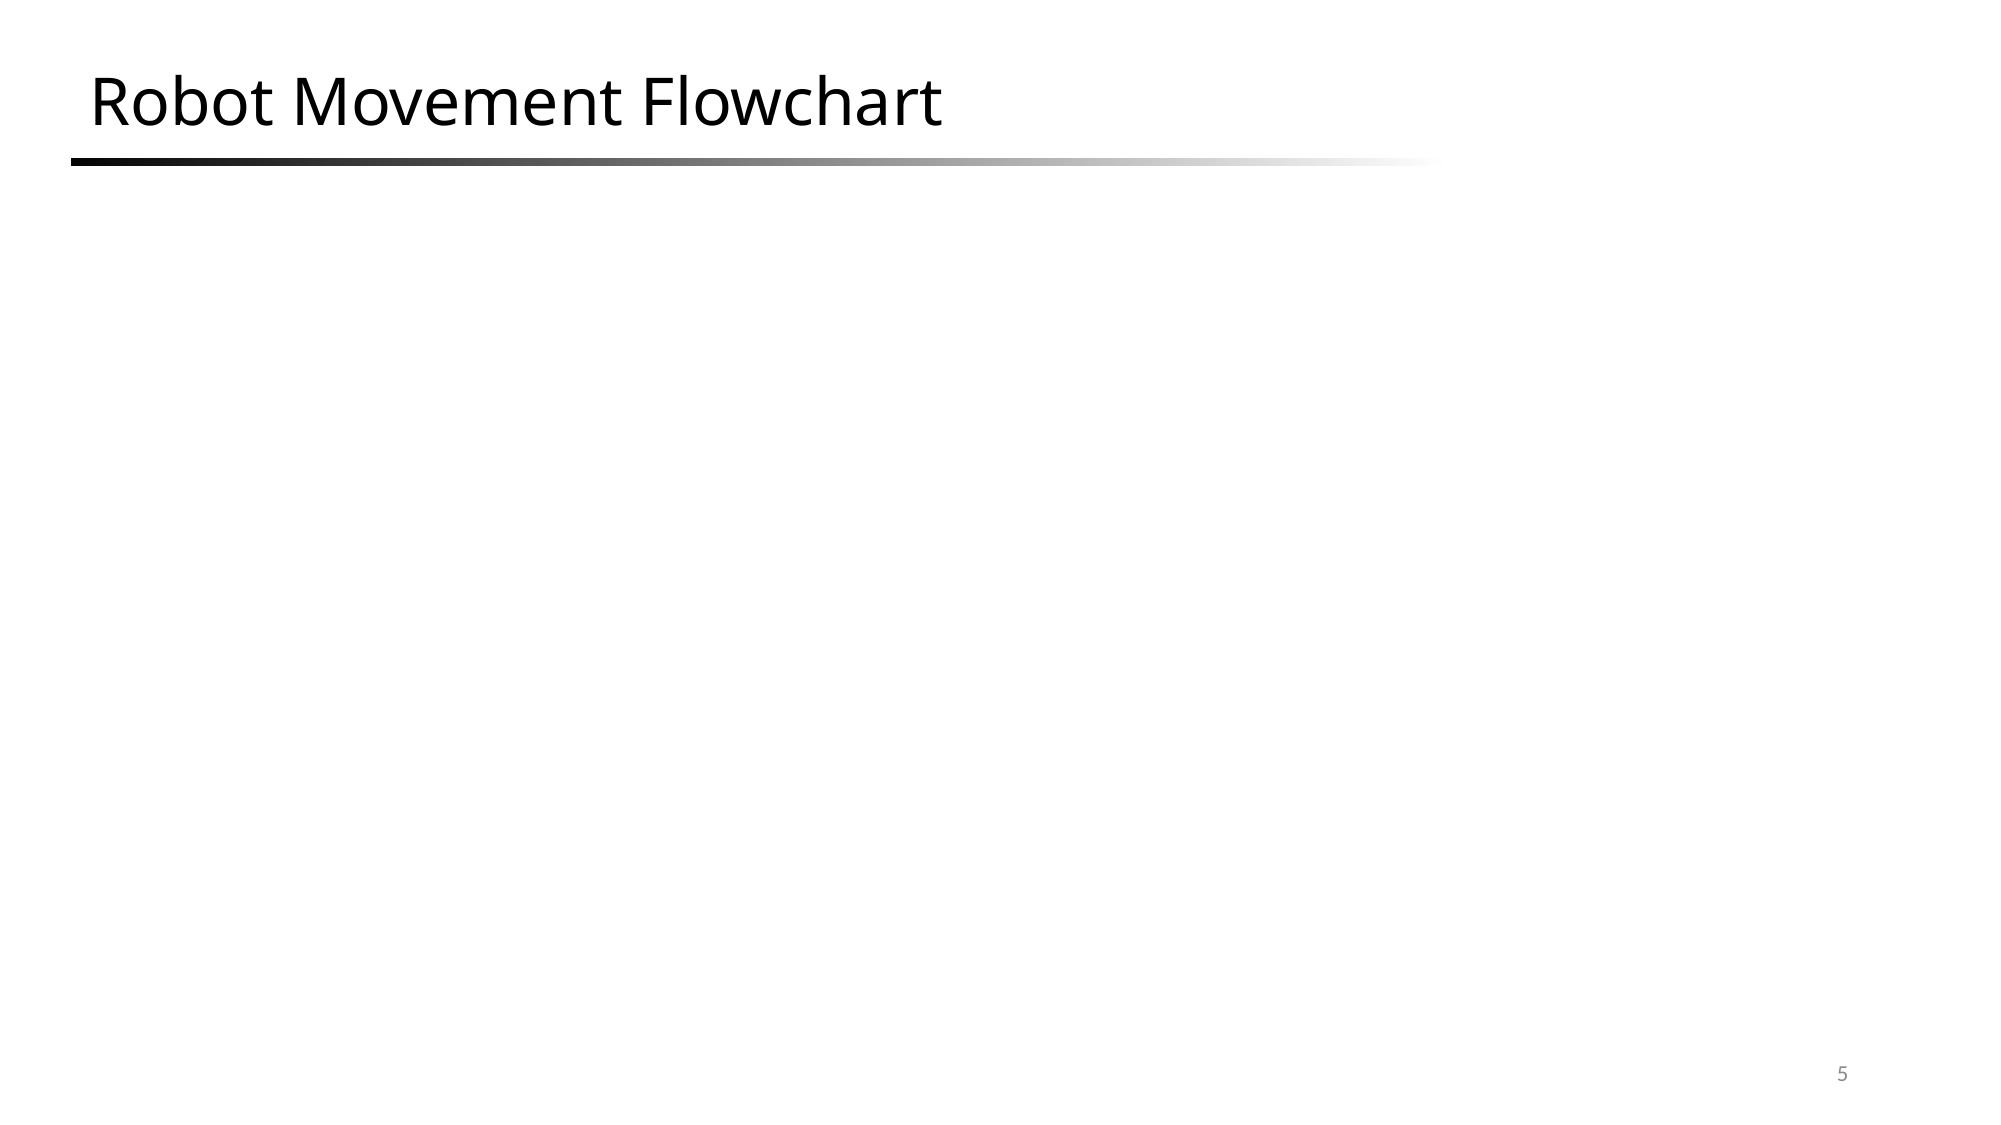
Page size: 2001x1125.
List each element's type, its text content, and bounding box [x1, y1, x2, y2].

slide_number 5 [1413, 1042, 1864, 1103]
title Robot Movement Flowchart [74, 60, 1681, 148]
